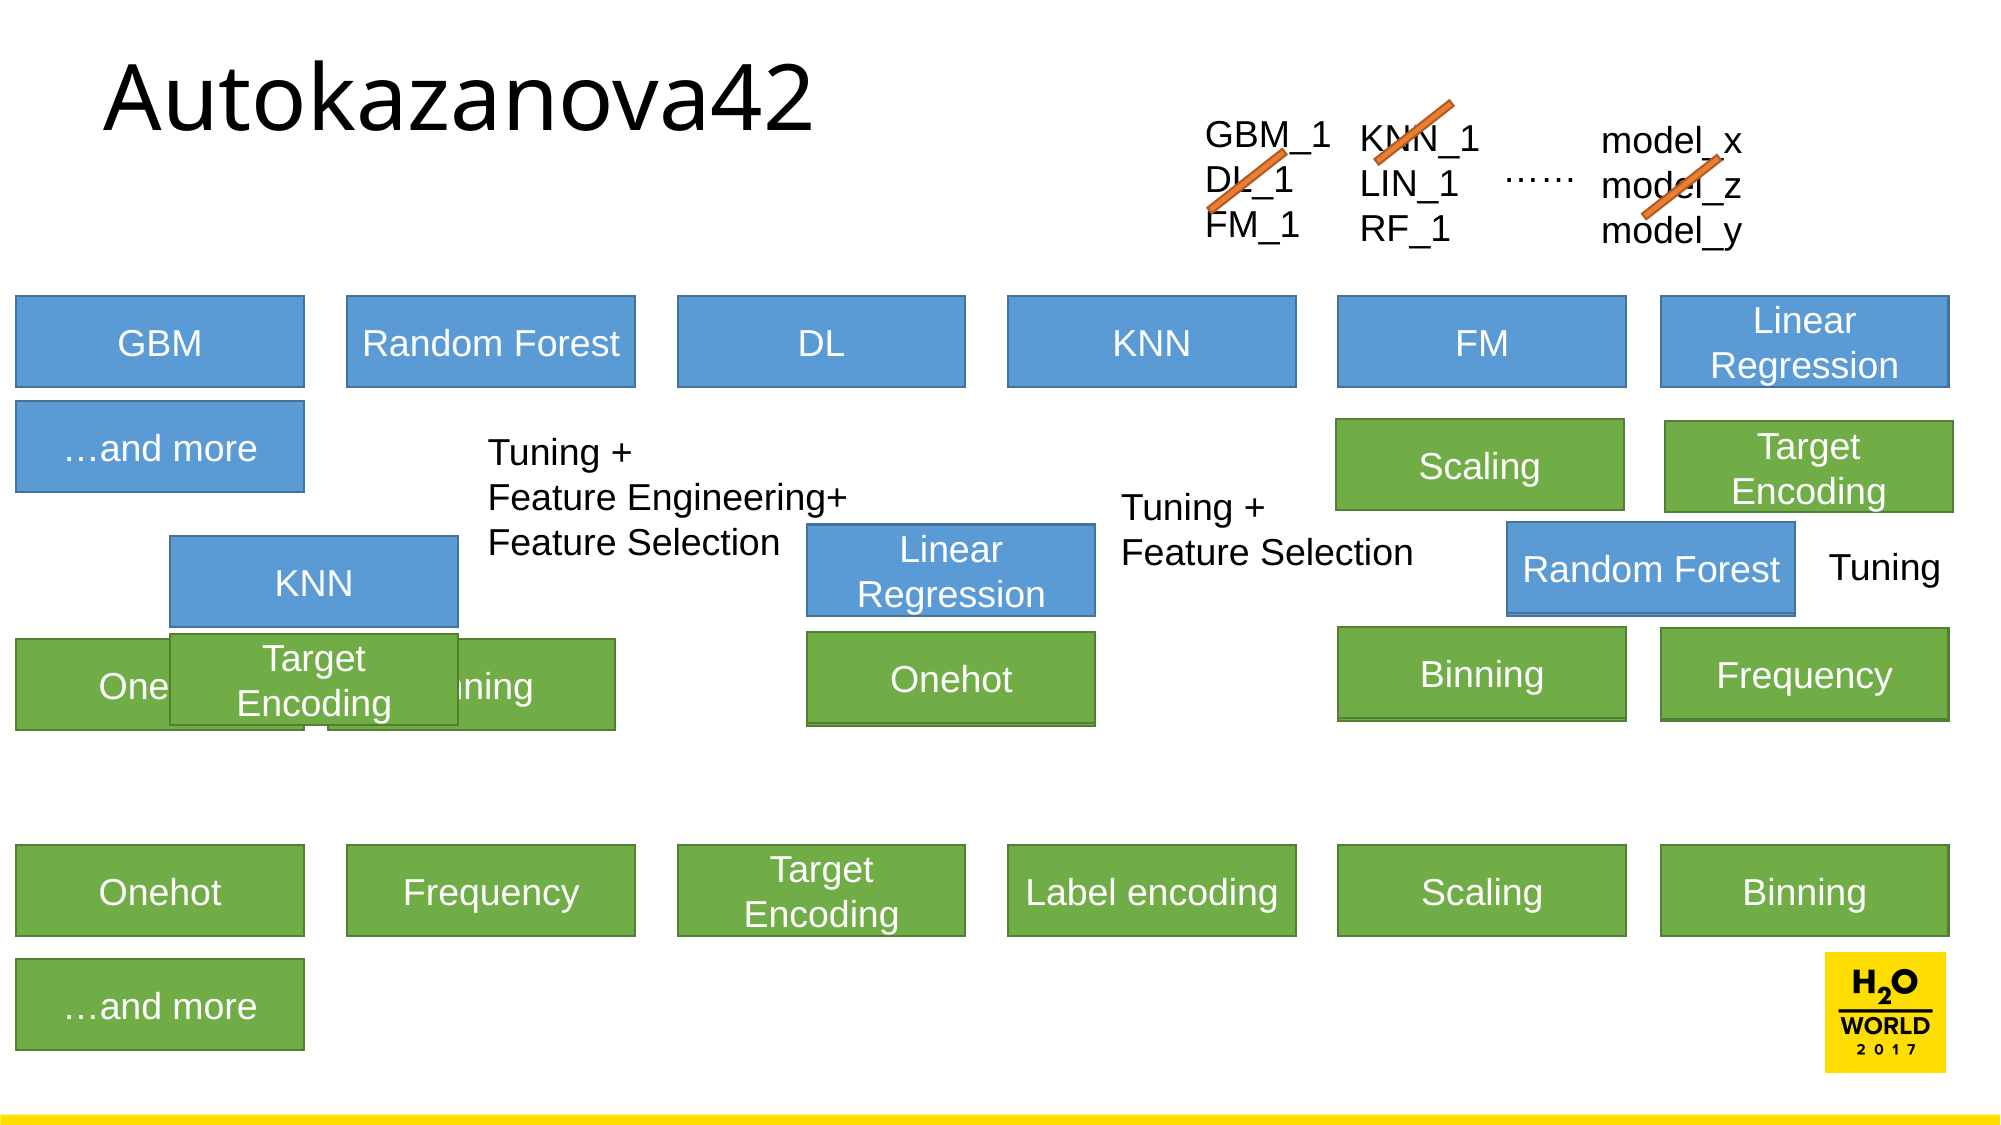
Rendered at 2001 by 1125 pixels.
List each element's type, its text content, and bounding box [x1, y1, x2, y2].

text_box model_x model_z model_y [1586, 108, 1814, 259]
text_box Onehot [806, 631, 1096, 724]
text_box KNN [169, 535, 459, 628]
text_box …and more [15, 958, 305, 1051]
text_box DL [677, 295, 966, 388]
text_box [1640, 153, 1723, 221]
text_box Scaling [1335, 418, 1625, 511]
text_box …… [1487, 137, 1586, 198]
picture [1825, 952, 1946, 1073]
text_box Frequency [1660, 627, 1950, 720]
text_box Random Forest [346, 295, 636, 388]
text_box FM [1337, 295, 1627, 388]
text_box Tuning + Feature Selection [1106, 475, 1564, 626]
text_box Onehot [15, 638, 305, 731]
text_box Linear Regression [1660, 295, 1950, 388]
text_box Binning [1660, 844, 1950, 937]
text_box [1205, 147, 1289, 215]
text_box KNN_1 LIN_1 RF_1 [1344, 106, 1518, 256]
text_box Linear Regression [806, 523, 1096, 617]
text_box Tuning [1813, 535, 2000, 595]
text_box GBM_1 DL_1 FM_1 [1190, 102, 1363, 253]
text_box Binning [327, 638, 616, 731]
text_box Scaling [1337, 844, 1627, 937]
text_box Label encoding [1007, 844, 1297, 937]
text_box GBM [15, 295, 305, 388]
text_box [1372, 98, 1456, 167]
text_box Binning [1337, 626, 1627, 719]
text_box Target Encoding [1664, 420, 1954, 513]
text_box Random Forest [1564, 521, 1796, 614]
text_box …and more [15, 400, 305, 493]
text_box Target Encoding [677, 844, 966, 937]
text_box Frequency [346, 844, 636, 937]
text_box Autokazanova42 [88, 43, 1814, 262]
text_box Target Encoding [169, 633, 459, 726]
text_box Onehot [15, 844, 305, 937]
text_box KNN [1007, 295, 1297, 388]
text_box Tuning + Feature Engineering+ Feature Selection [472, 420, 894, 571]
